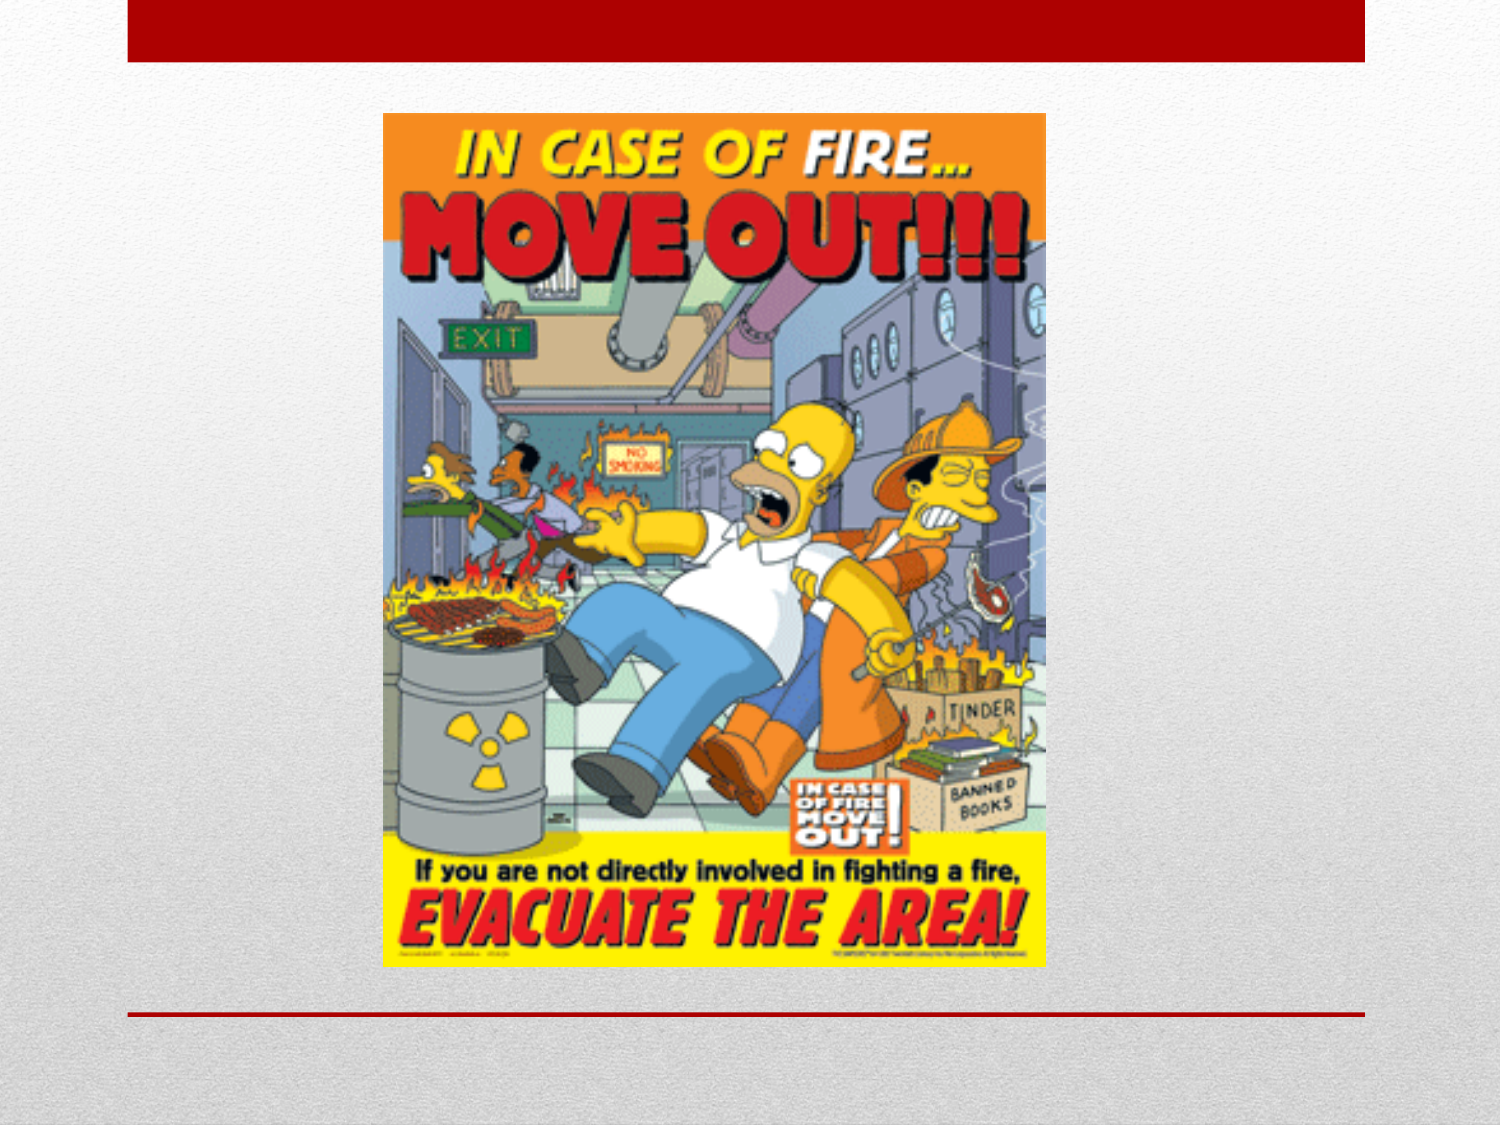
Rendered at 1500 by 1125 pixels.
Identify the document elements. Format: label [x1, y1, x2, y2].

list [382, 112, 1047, 968]
